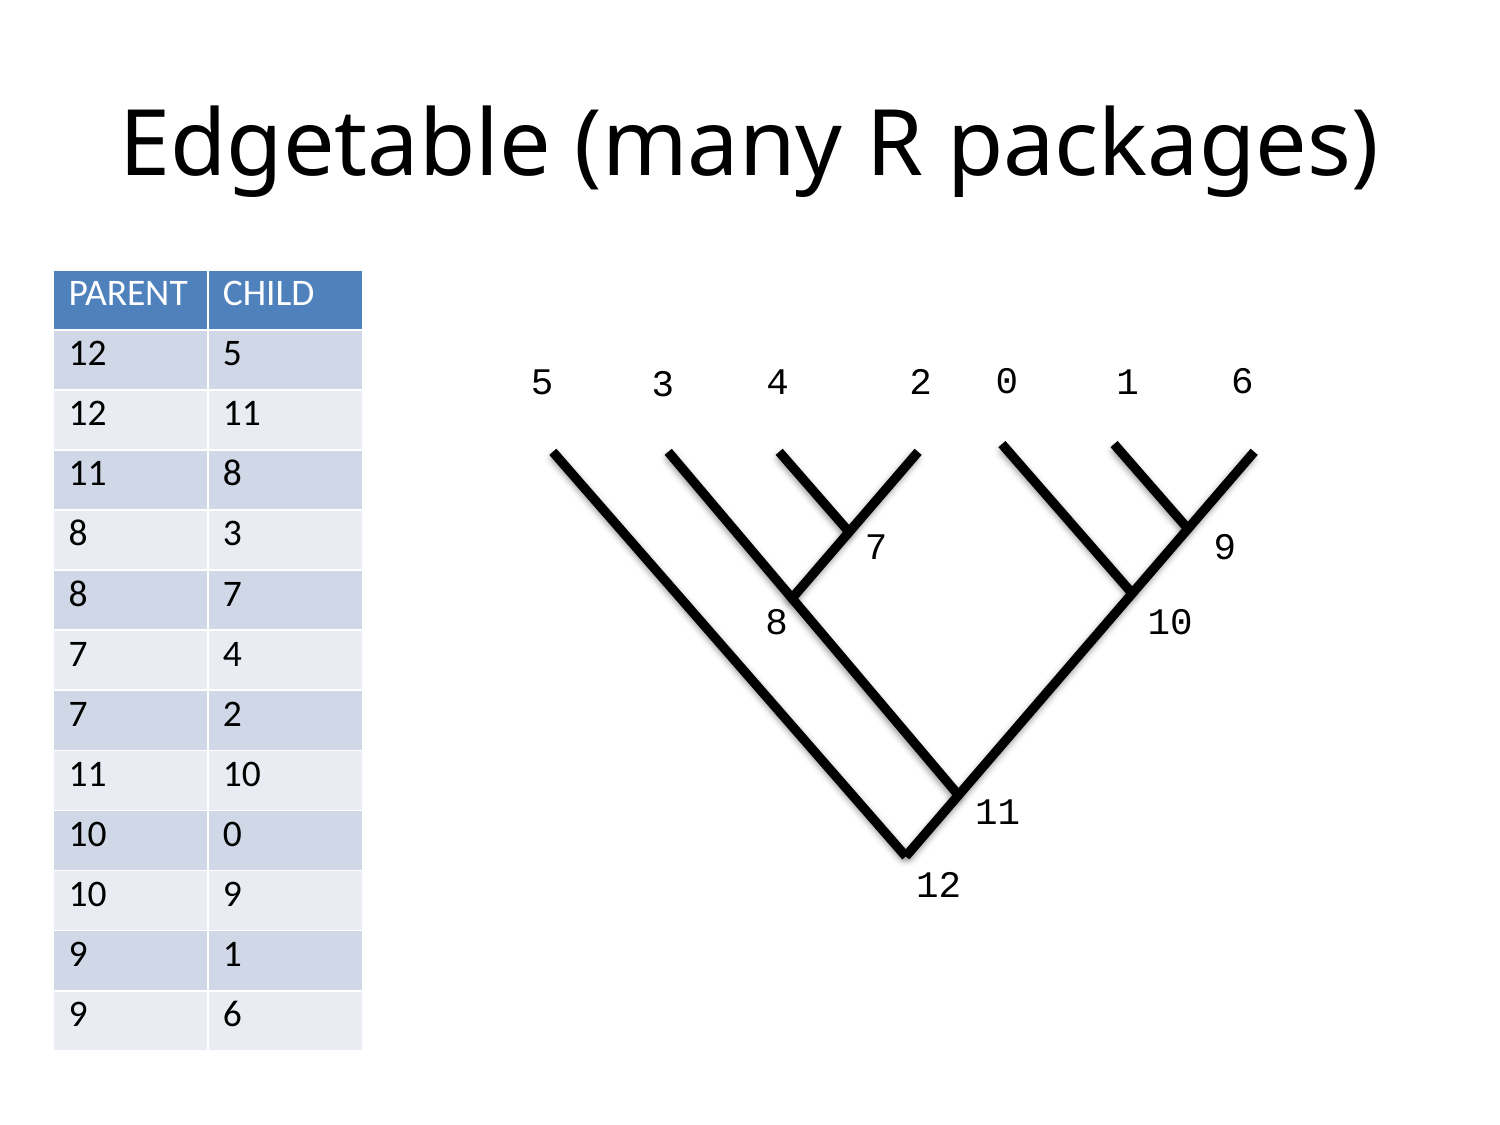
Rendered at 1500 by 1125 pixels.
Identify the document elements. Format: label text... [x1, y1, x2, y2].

table_cell 3 [209, 511, 362, 569]
text_box 0 [980, 348, 1044, 409]
text_box 1 [1101, 349, 1165, 410]
table_cell 0 [209, 811, 362, 870]
table_cell 4 [209, 631, 362, 689]
table_cell 1 [209, 931, 362, 990]
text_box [552, 443, 1255, 857]
table_cell 10 [209, 751, 362, 810]
table_cell 6 [209, 992, 362, 1050]
text_box 4 [751, 349, 815, 410]
text_box 2 [894, 349, 958, 410]
table_cell 8 [54, 571, 207, 629]
table_cell 7 [54, 691, 207, 750]
table_cell 11 [54, 451, 207, 509]
table_cell 11 [209, 391, 362, 449]
table_cell 9 [54, 992, 207, 1050]
text_box 6 [1216, 348, 1279, 409]
table_cell 9 [54, 931, 207, 990]
table_cell 12 [54, 331, 207, 389]
table_cell 12 [54, 391, 207, 449]
table_cell 10 [54, 811, 207, 870]
text_box 3 [636, 351, 700, 412]
text_box 5 [516, 349, 579, 410]
table_cell 5 [209, 331, 362, 389]
table_cell 8 [209, 451, 362, 509]
table_cell 9 [209, 871, 362, 930]
table_header PARENT [54, 271, 207, 329]
table_header CHILD [209, 271, 362, 329]
text_box 12 [901, 865, 1002, 913]
table_cell 11 [54, 751, 207, 810]
table_cell 7 [209, 571, 362, 629]
table_cell 8 [54, 511, 207, 569]
title Edgetable (many R packages) [75, 45, 1425, 233]
table_cell 7 [54, 631, 207, 689]
table_cell 10 [54, 871, 207, 930]
table_cell 2 [209, 691, 362, 750]
